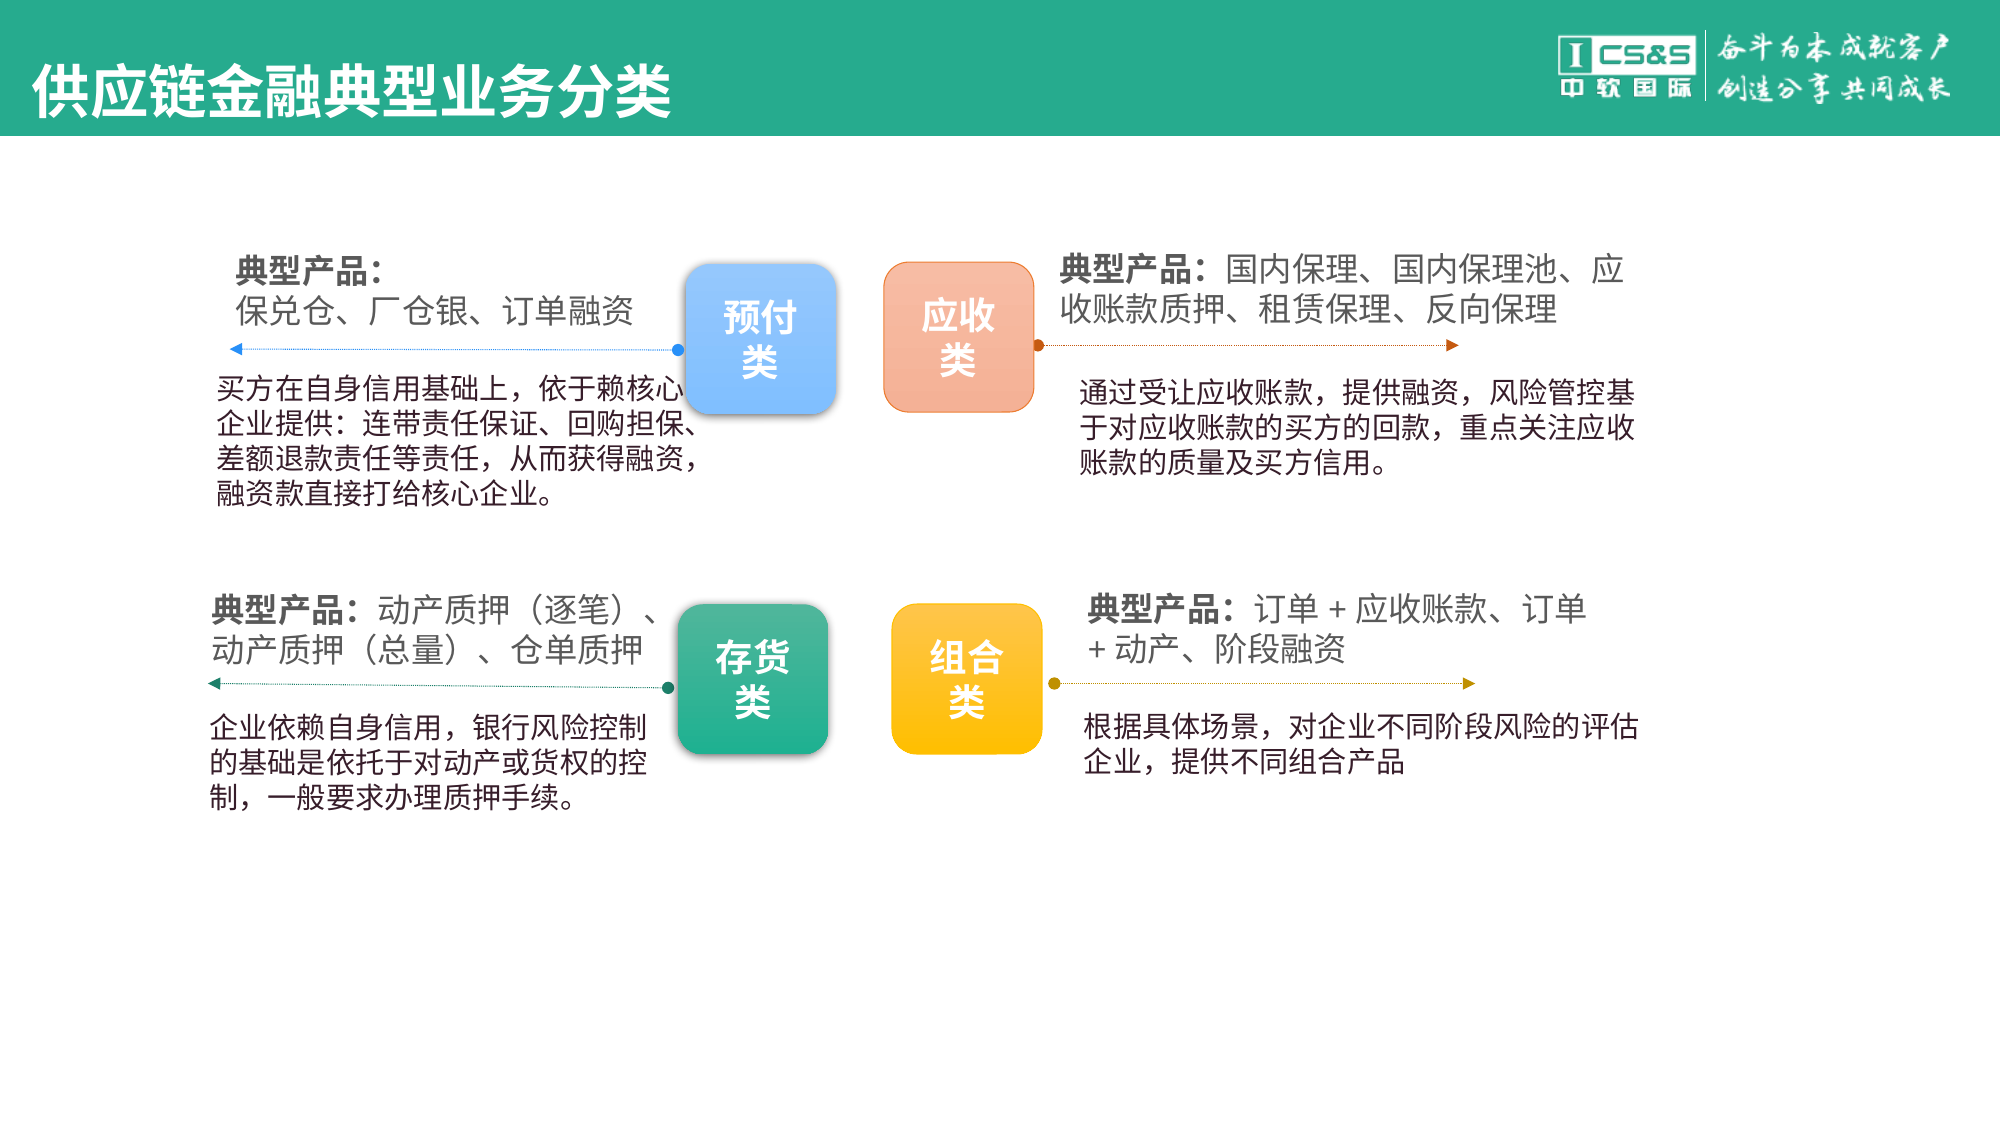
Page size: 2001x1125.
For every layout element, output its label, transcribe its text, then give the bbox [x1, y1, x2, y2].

text_box 预付类 [685, 263, 836, 414]
text_box 根据具体场景，对企业不同阶段风险的评估企业，提供不同组合产品 [1069, 700, 1661, 821]
text_box 企业依赖自身信用，银行风险控制的基础是依托于对动产或货权的控制，一般要求办理质押手续。 [194, 702, 671, 822]
text_box 存货类 [678, 604, 829, 755]
text_box 通过受让应收账款，提供融资，风险管控基于对应收账款的买方的回款，重点关注应收账款的质量及买方信用。 [1064, 367, 1656, 487]
text_box 典型产品：动产质押（逐笔）、 动产质押（总量）、仓单质押 [197, 581, 698, 677]
text_box 典型产品：国内保理、国内保理池、应收账款质押、租赁保理、反向保理 [1044, 240, 1664, 336]
title [39, 26, 1475, 134]
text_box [207, 683, 669, 688]
text_box 供应链金融典型业务分类 [16, 48, 887, 134]
text_box 买方在自身信用基础上，依于赖核心企业提供：连带责任保证、回购担保、差额退款责任等责任，从而获得融资，融资款直接打给核心企业。 [201, 363, 714, 518]
picture [1557, 32, 1950, 104]
text_box 应收类 [883, 261, 1035, 413]
text_box 组合类 [891, 603, 1043, 755]
text_box 典型产品：订单+应收账款、订单+动产、阶段融资 [1072, 581, 1625, 676]
text_box 典型产品： 保兑仓、厂仓银、订单融资 [221, 242, 699, 337]
